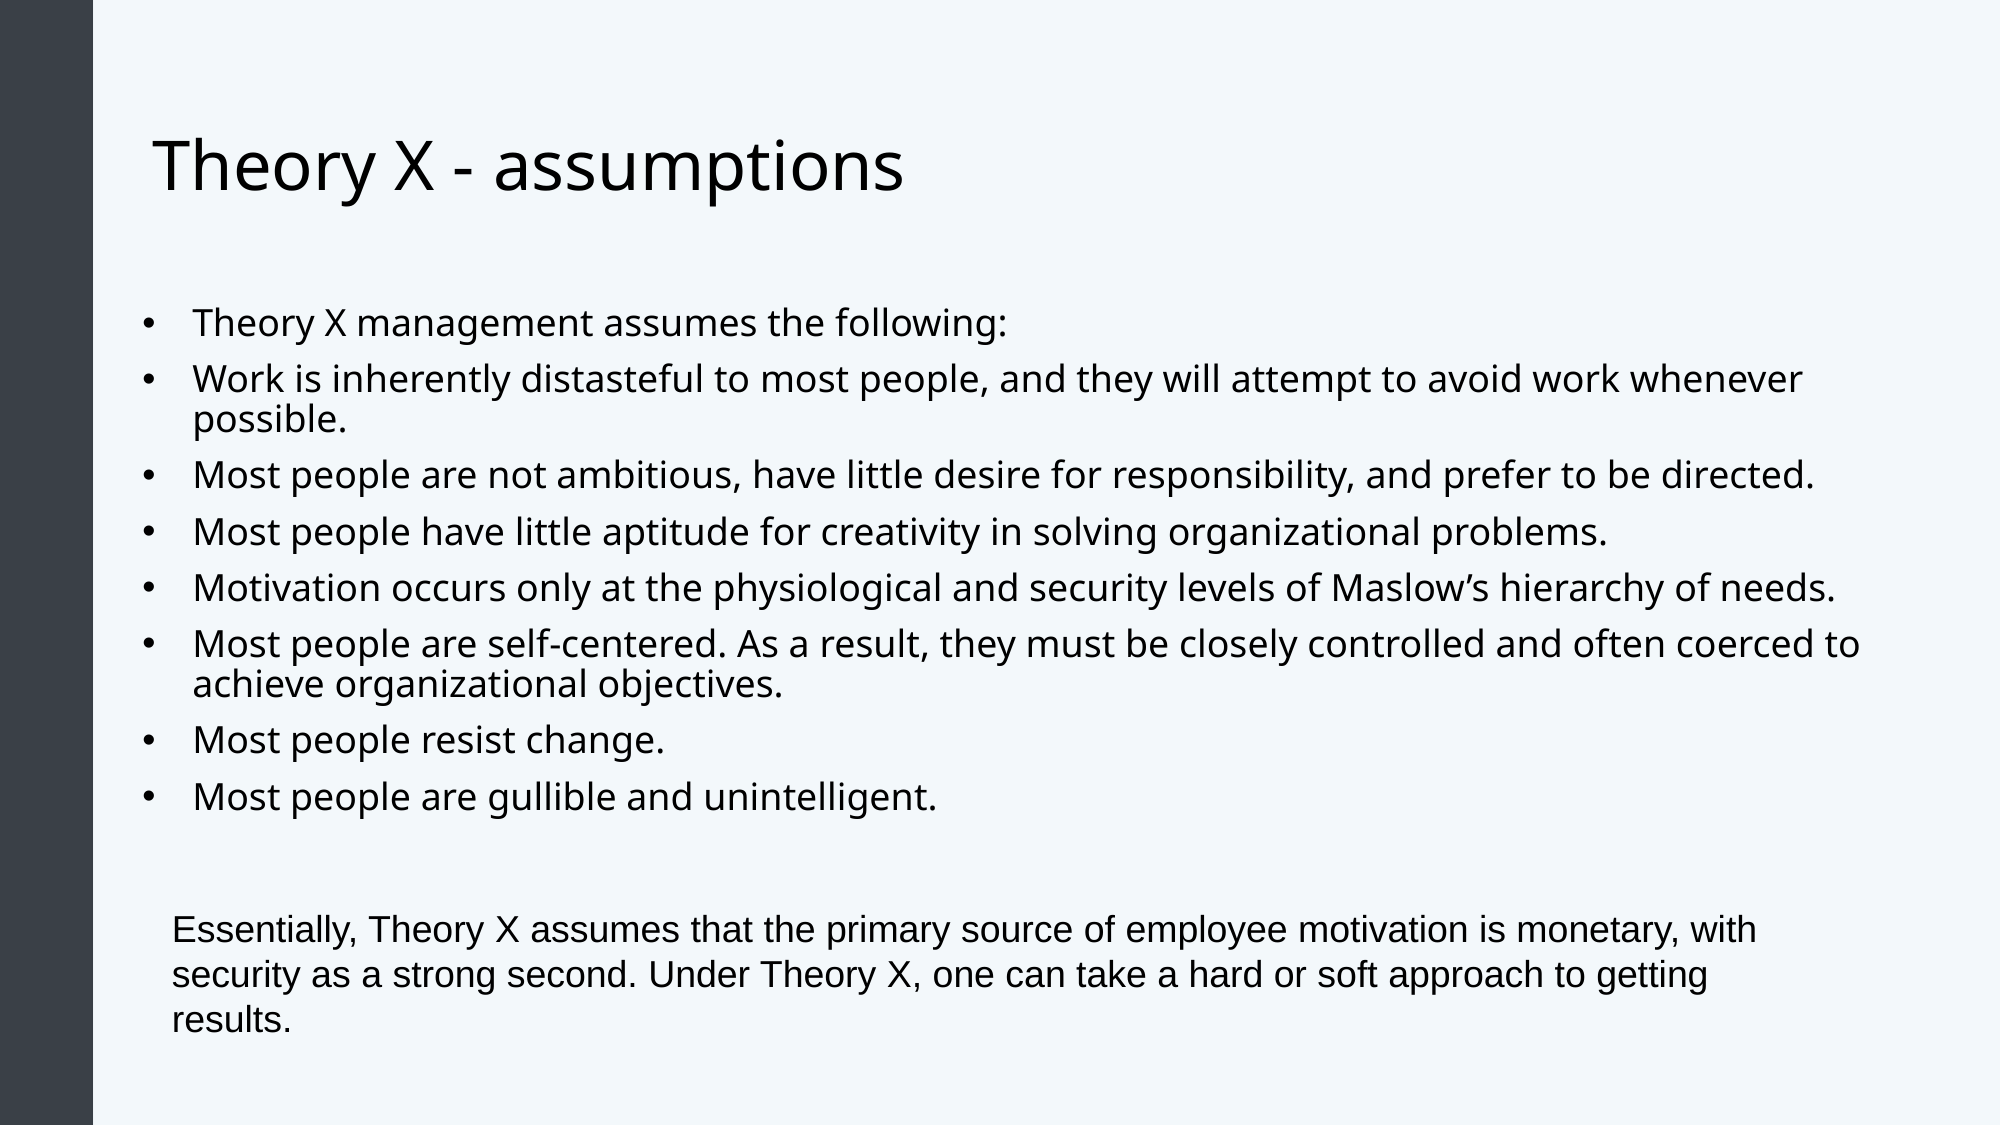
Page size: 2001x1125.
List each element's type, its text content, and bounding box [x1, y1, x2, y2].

title Theory X - assumptions [137, 59, 1863, 278]
list Theory X management assumes the following: Work is inherently distasteful to most people, and they will attempt to avoid work whenever possible. Most people are not ambitious, have little desire for responsibility, and prefer to be directed. Most people have little aptitude for creativity in solving organizational problems. Motivation occurs only at the physiological and security levels of Maslow’s hierarchy of needs. Most people are self-centered. As a result, they must be closely controlled and often coerced to achieve organizational objectives. Most people resist change. Most people are gullible and unintelligent. [121, 296, 1920, 858]
text_box Essentially, Theory X assumes that the primary source of employee motivation is monetary, with security as a strong second. Under Theory X, one can take a hard or soft approach to getting results. [157, 897, 1821, 1047]
